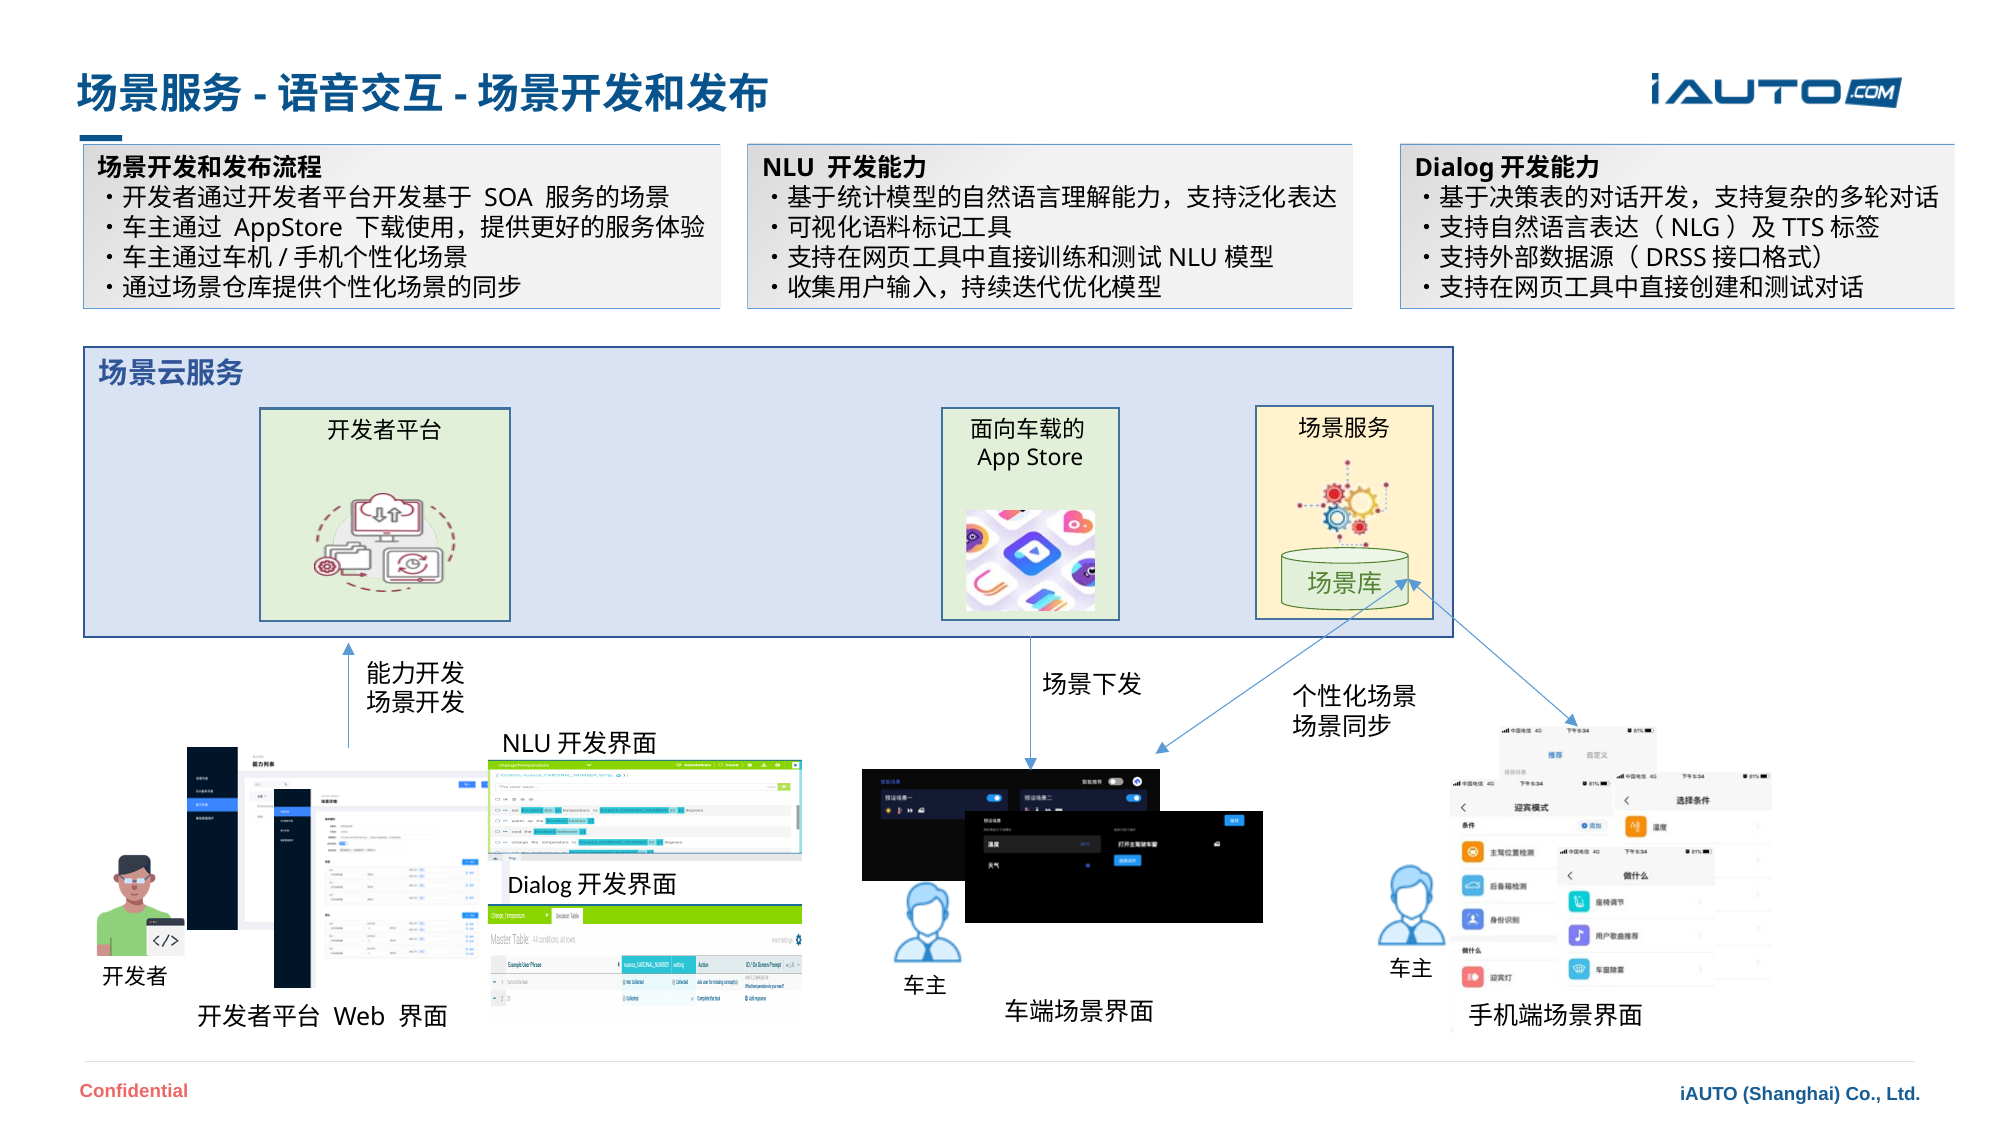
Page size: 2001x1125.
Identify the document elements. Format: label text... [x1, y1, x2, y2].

text_box 场景下发 [1031, 661, 1155, 706]
text_box 个性化场景 场景同步 [1344, 727, 1433, 749]
text_box 场景服务-语音交互-场景开发和发布 [61, 47, 1787, 144]
text_box Dialog开发能力 ・基于决策表的对话开发，支持复杂的多轮对话 ・支持自然语言表达（NLG）及TTS标签 ・支持外部数据源（DRSS接口格式） ・支持在网页工具中直接创建和测试对话 [1399, 143, 1955, 309]
text_box 开发者平台 Web 界面 [182, 992, 463, 1038]
picture [1787, 73, 1902, 108]
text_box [888, 924, 966, 1006]
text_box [1450, 726, 1772, 1053]
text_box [941, 407, 1120, 621]
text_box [1256, 406, 1434, 609]
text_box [862, 769, 1263, 924]
text_box NLU开发界面 [487, 719, 673, 759]
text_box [1372, 860, 1450, 990]
picture [487, 759, 802, 861]
picture [487, 904, 802, 1027]
text_box 场景云服务 [83, 346, 1454, 638]
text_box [83, 854, 186, 997]
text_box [1155, 609, 1344, 754]
text_box 能力开发 场景开发 [351, 649, 481, 725]
text_box 车端场景界面 [989, 987, 1197, 1033]
text_box NLU 开发能力 ・基于统计模型的自然语言理解能力，支持泛化表达 ・可视化语料标记工具 ・支持在网页工具中直接训练和测试NLU模型 ・收集用户输入，持续迭代优化模型 [747, 143, 1353, 309]
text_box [1344, 609, 1577, 727]
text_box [187, 747, 510, 988]
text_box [259, 408, 510, 622]
text_box 场景开发和发布流程 ・开发者通过开发者平台开发基于 SOA 服务的场景 ・车主通过 AppStore 下载使用，提供更好的服务体验 ・车主通过车机/手机个性化场景 ・通过场景仓库提供个性化场景的同步 [83, 144, 721, 309]
text_box Dialog开发界面 [510, 861, 693, 904]
